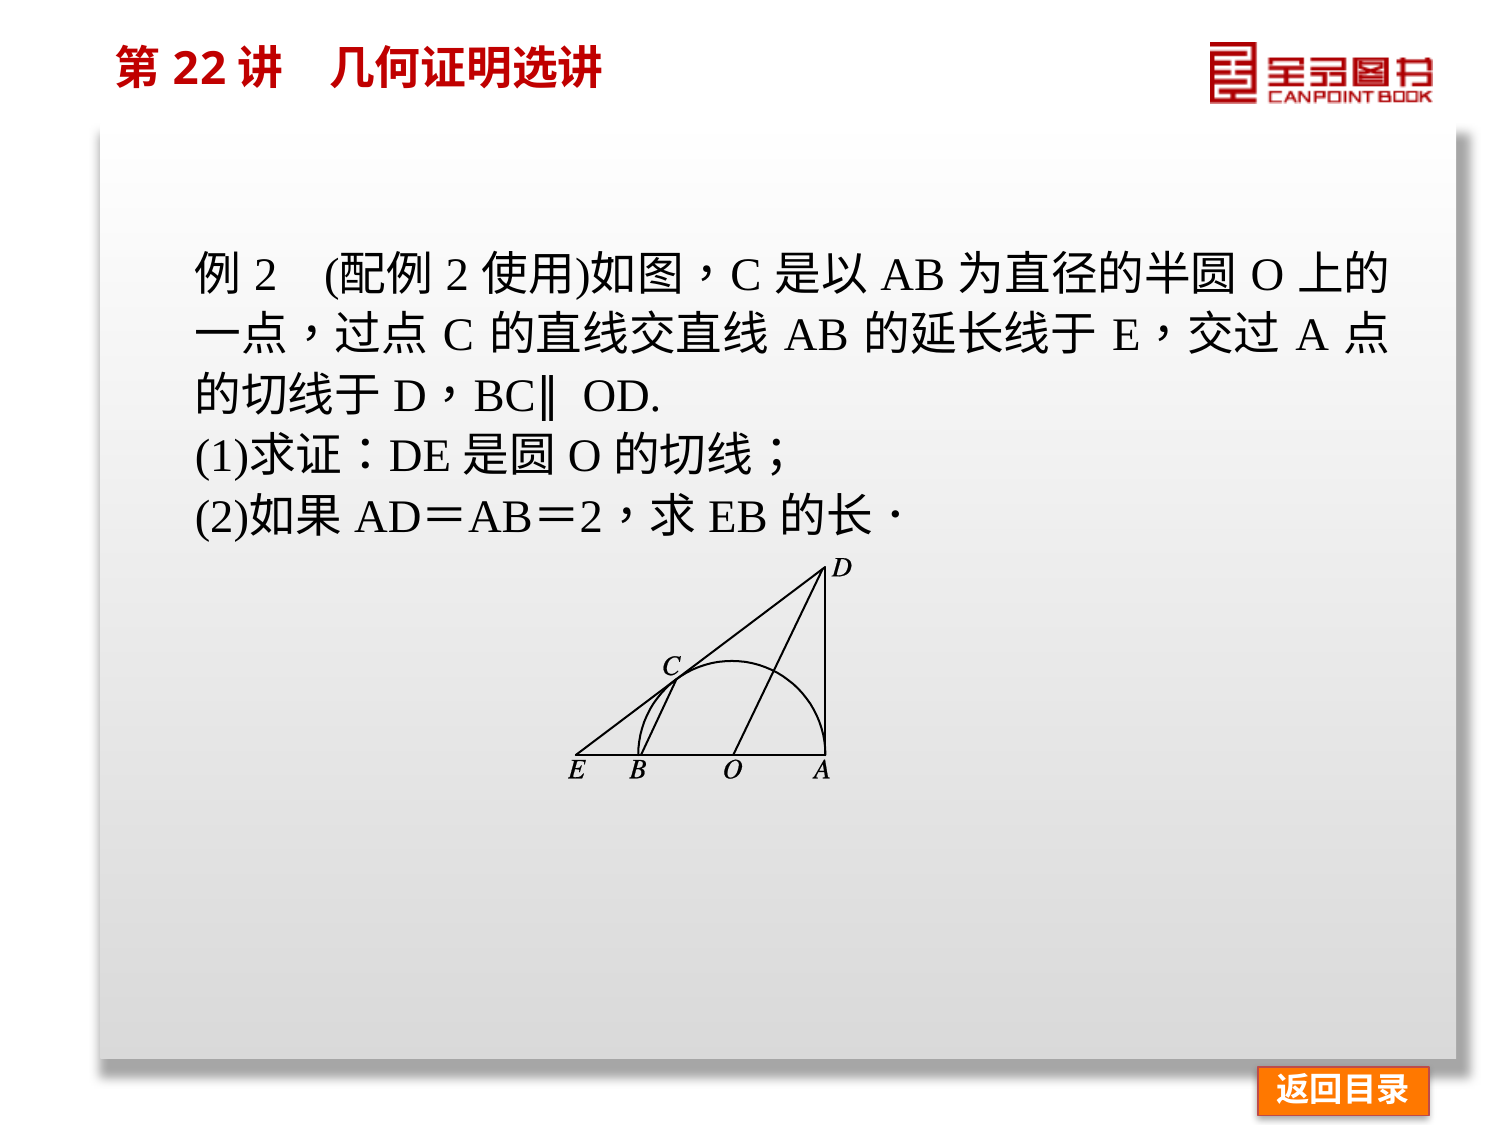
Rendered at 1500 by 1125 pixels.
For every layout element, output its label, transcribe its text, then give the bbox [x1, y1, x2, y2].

text_box 返回目录 [1257, 1066, 1430, 1116]
picture [1210, 42, 1433, 104]
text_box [194, 242, 1391, 942]
text_box [112, 148, 1412, 1035]
text_box 第22讲 几何证明选讲 [100, 27, 1199, 106]
